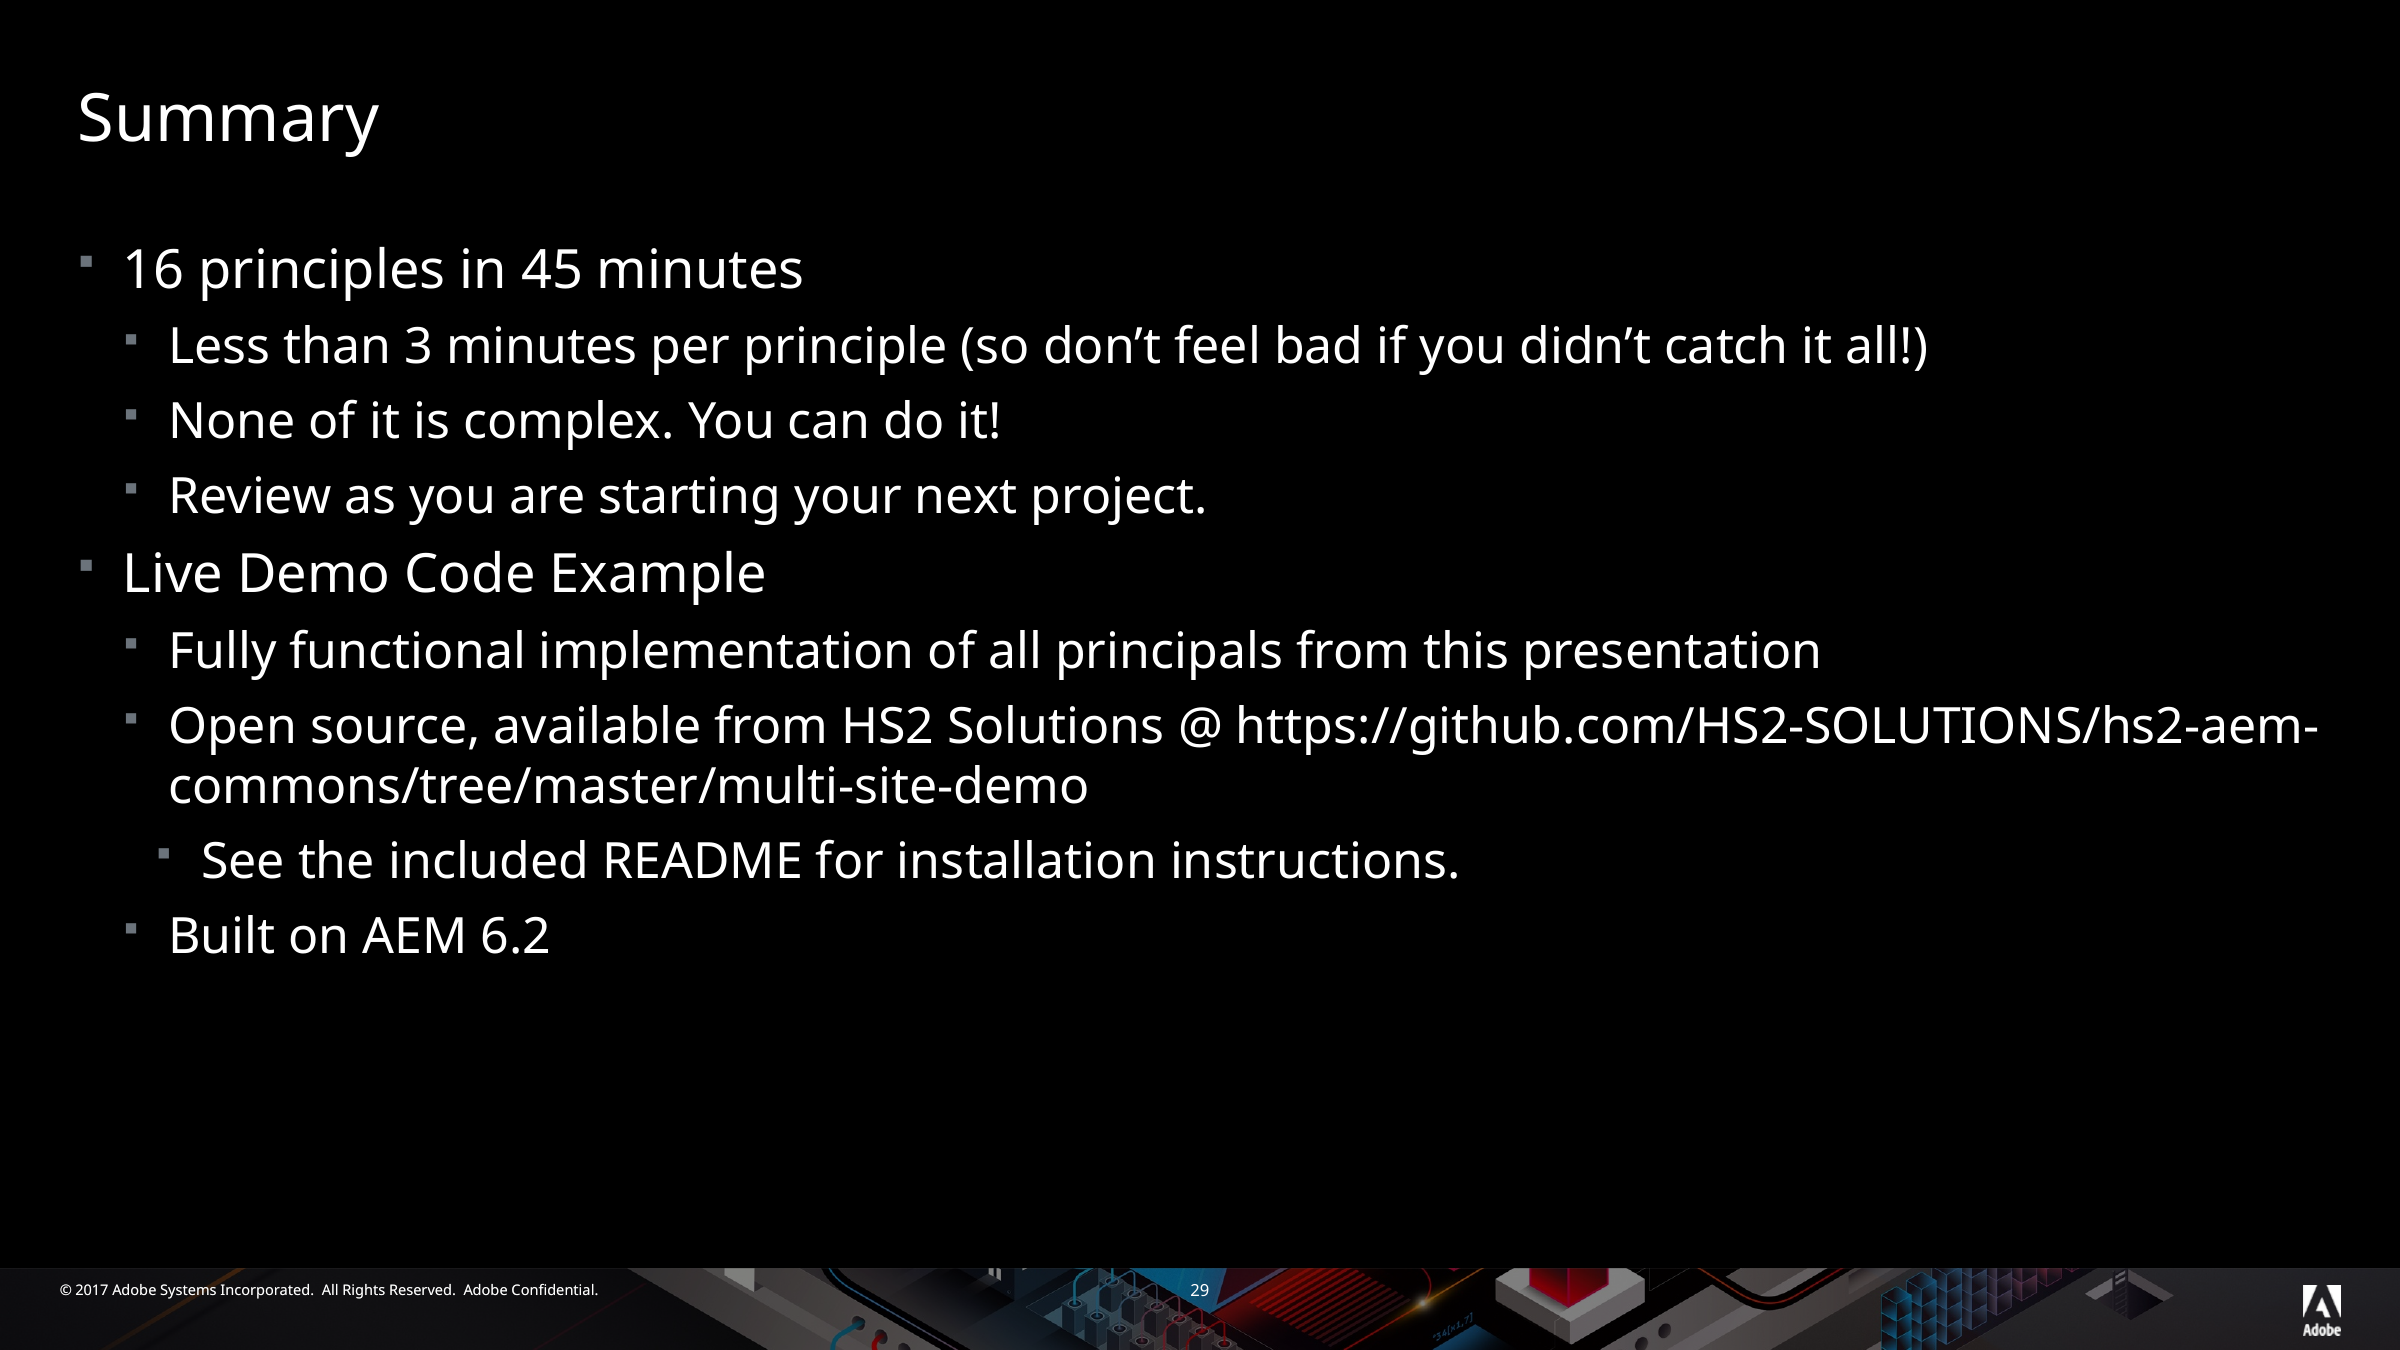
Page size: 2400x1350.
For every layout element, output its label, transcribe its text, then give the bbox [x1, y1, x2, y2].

slide_number 29 [1100, 1275, 1300, 1309]
picture [0, 1269, 2400, 1350]
list 16 principles in 45 minutes Less than 3 minutes per principle (so don’t feel bad if you didn’t catch it all!) None of it is complex. You can do it! Review as you are starting your next project. Live Demo Code Example Fully functional implementation of all principals from this presentation Open source, available from HS2 Solutions @ https://github.com/HS2-SOLUTIONS/hs2-aem-commons/tree/master/multi-site-demo See the included README for installation instructions. Built on AEM 6.2 [59, 225, 2341, 1246]
title Summary [59, 56, 2341, 174]
